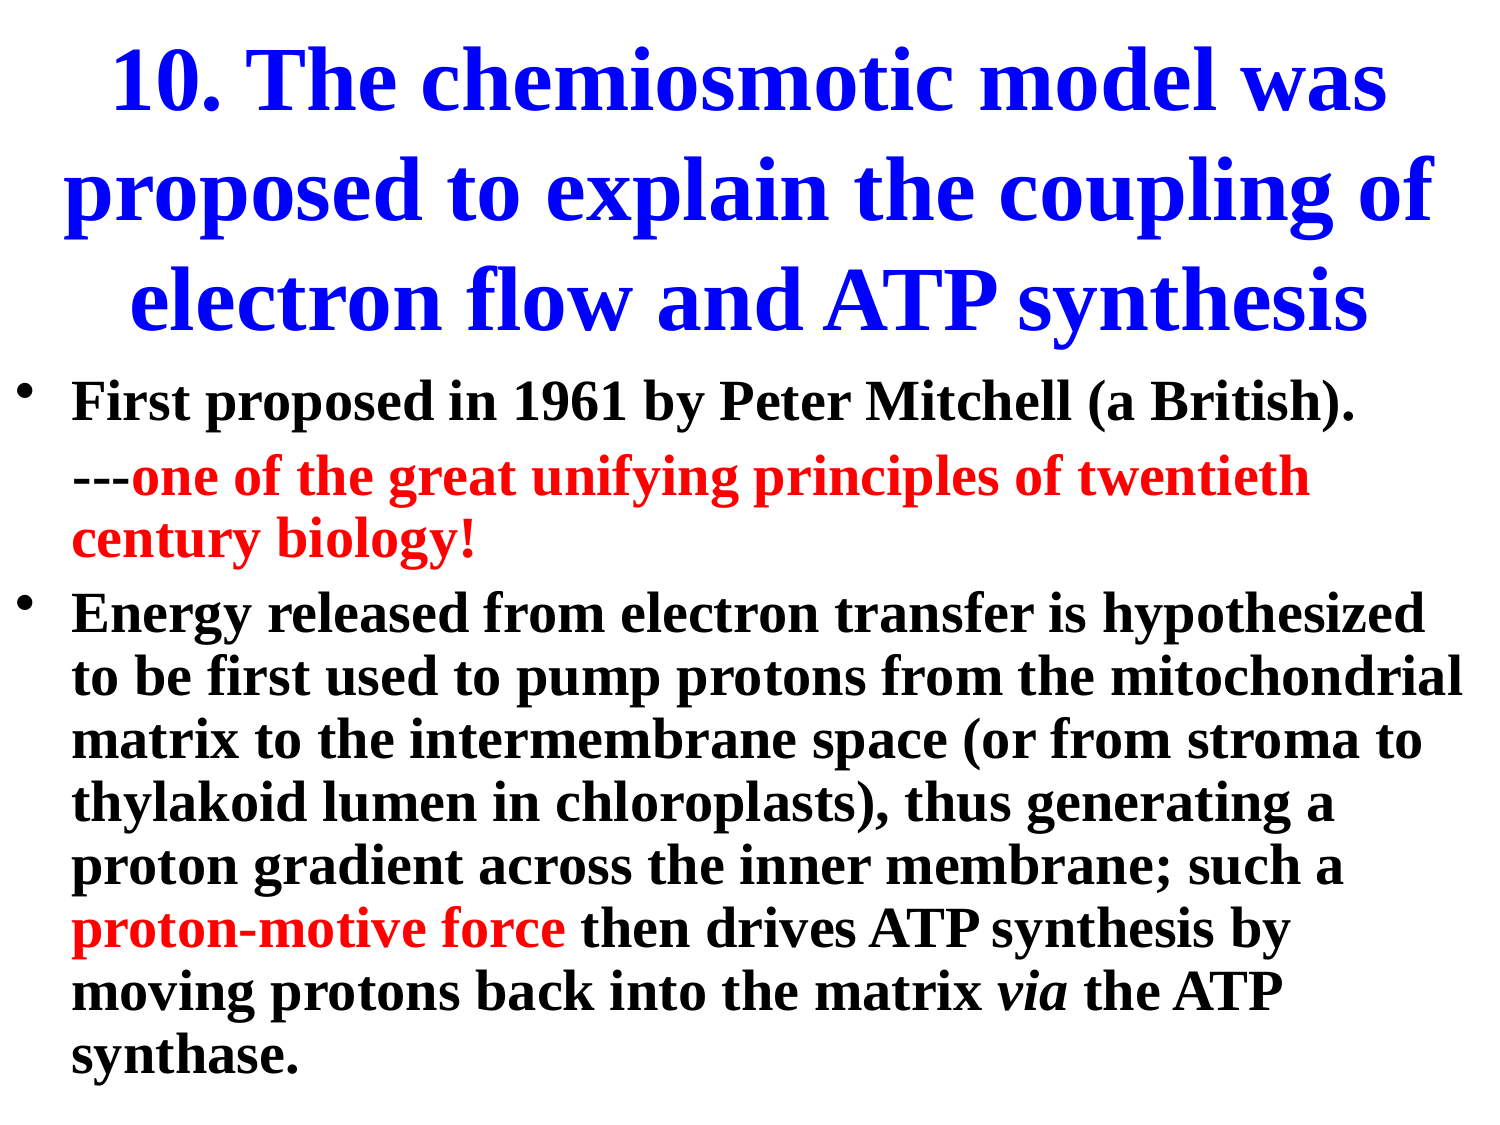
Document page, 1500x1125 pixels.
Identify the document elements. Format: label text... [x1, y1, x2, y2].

list First proposed in 1961 by Peter Mitchell (a British). ---one of the great unifying principles of twentieth century biology! Energy released from electron transfer is hypothesized to be first used to pump protons from the mitochondrial matrix to the intermembrane space (or from stroma to thylakoid lumen in chloroplasts), thus generating a proton gradient across the inner membrane; such a proton-motive force then drives ATP synthesis by moving protons back into the matrix via the ATP synthase. [0, 362, 1500, 1125]
title 10. The chemiosmotic model was proposed to explain the coupling of electron flow and ATP synthesis [0, 89, 1500, 278]
